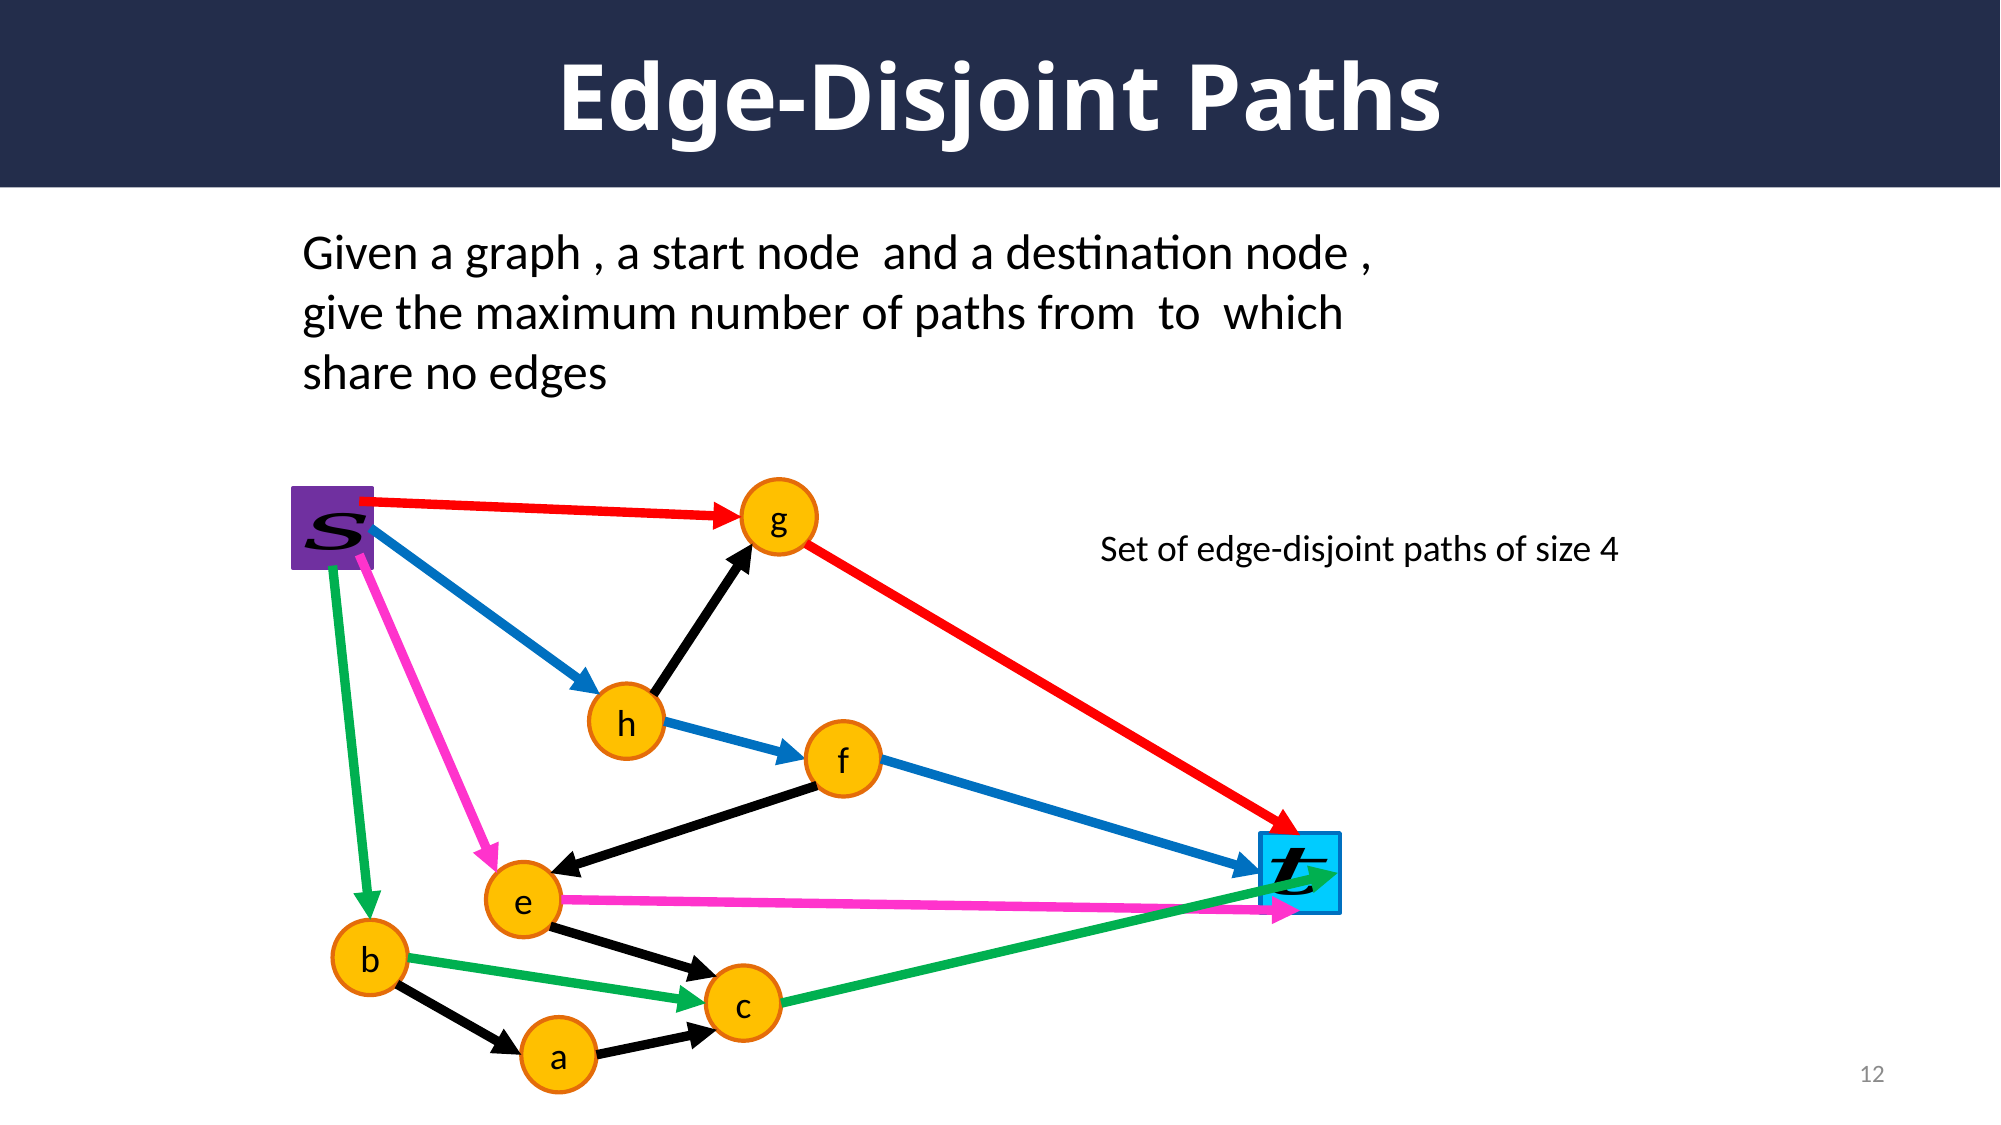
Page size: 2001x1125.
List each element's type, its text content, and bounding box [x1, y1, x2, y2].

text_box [664, 720, 800, 760]
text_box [369, 527, 601, 695]
title Edge-Disjoint Paths [99, 24, 1900, 163]
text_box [332, 565, 371, 921]
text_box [561, 872, 1263, 900]
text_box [653, 543, 753, 695]
slide_number 12 [1433, 1042, 1900, 1103]
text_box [596, 1029, 718, 1055]
text_box e [483, 859, 563, 940]
text_box Set of edge-disjoint paths of size 4 [1085, 516, 1635, 577]
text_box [396, 983, 522, 1055]
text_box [805, 543, 1301, 836]
text_box h [586, 681, 667, 761]
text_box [780, 899, 1274, 1004]
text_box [407, 957, 707, 1004]
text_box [358, 554, 498, 874]
text_box c [704, 963, 783, 1043]
text_box a [520, 1014, 598, 1095]
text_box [550, 926, 718, 977]
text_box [880, 758, 1274, 847]
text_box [550, 785, 818, 874]
text_box b [330, 917, 410, 998]
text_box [358, 500, 742, 517]
text_box g [740, 477, 819, 557]
